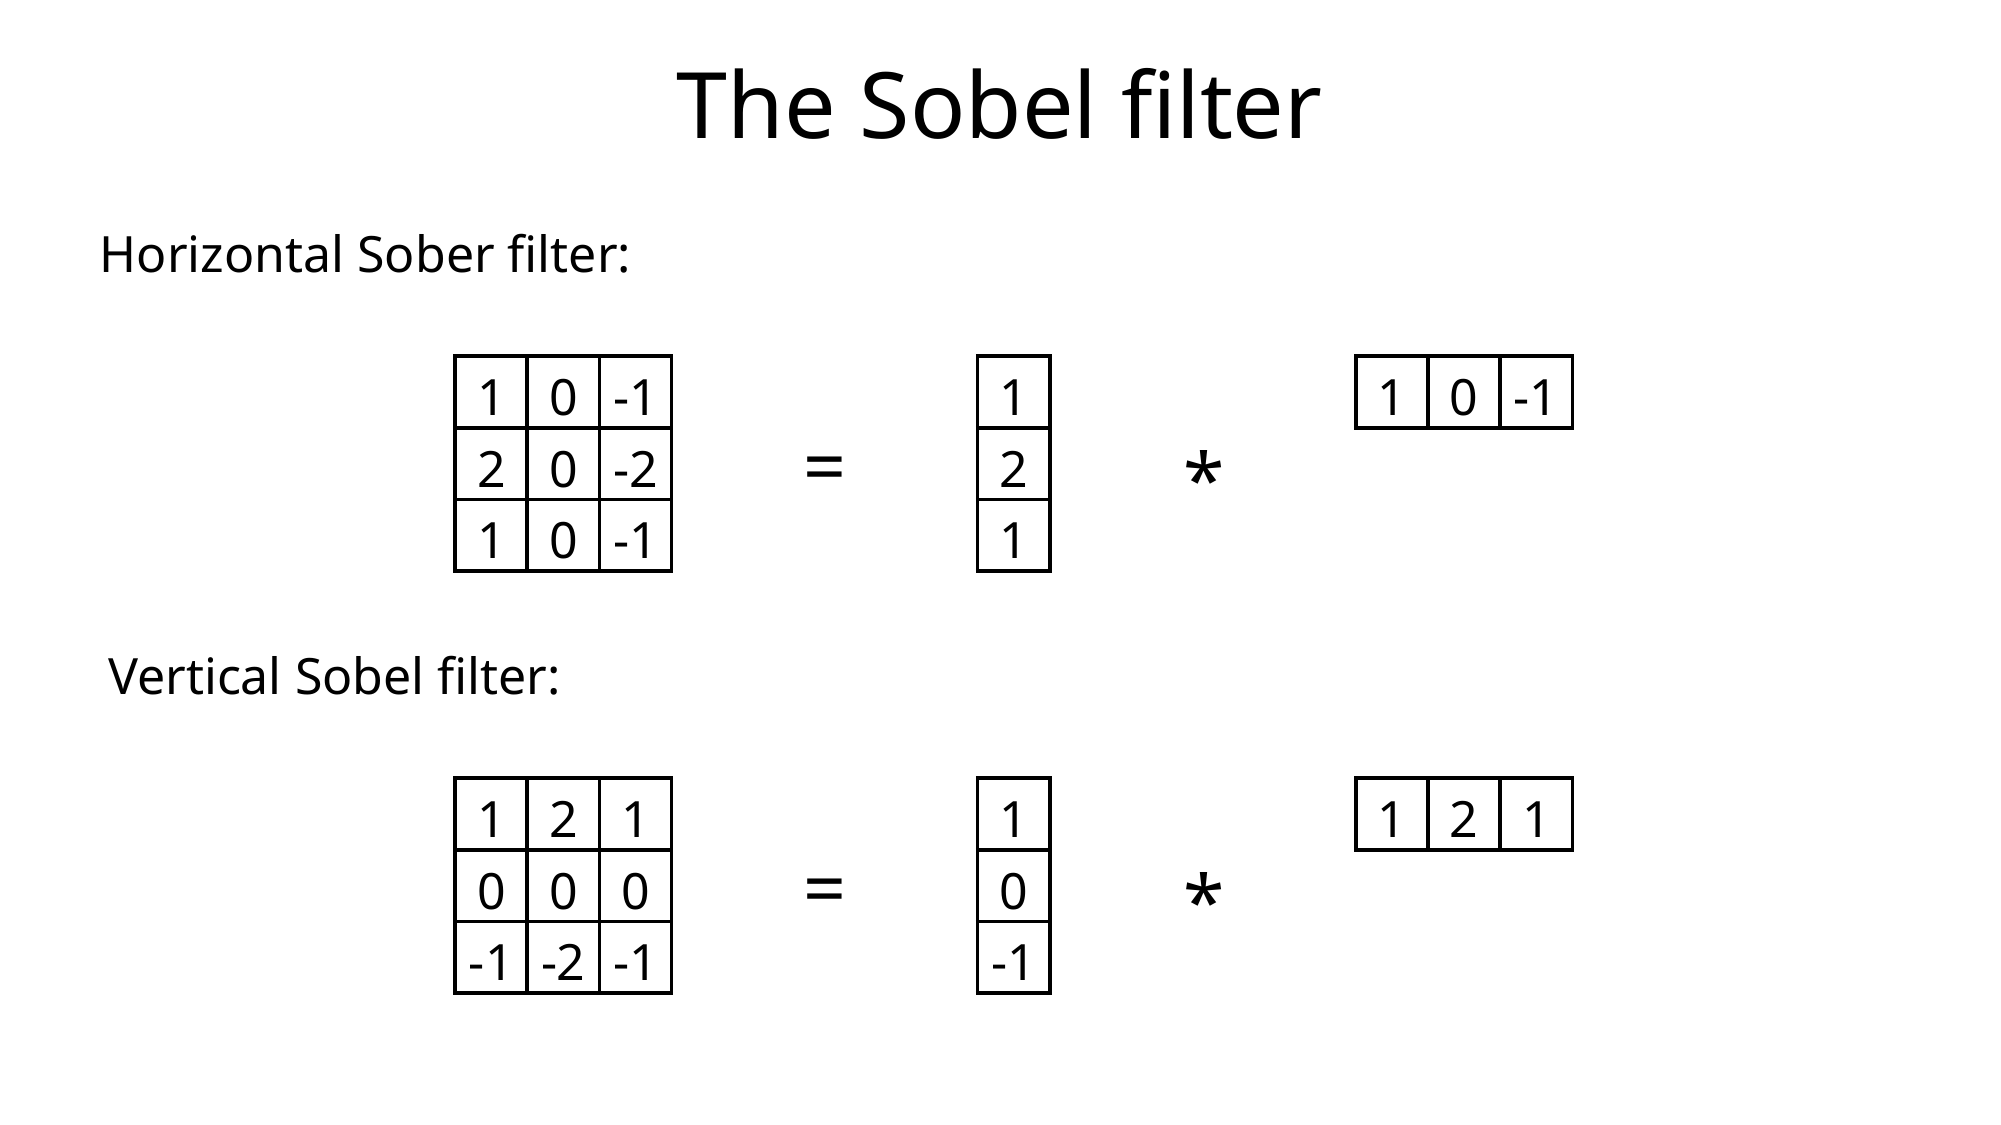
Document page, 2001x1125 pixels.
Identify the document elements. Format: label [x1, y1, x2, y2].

text_box [455, 355, 1573, 572]
text_box [95, 217, 637, 288]
text_box [103, 639, 566, 710]
text_box [455, 777, 1573, 994]
title [0, 0, 2000, 218]
